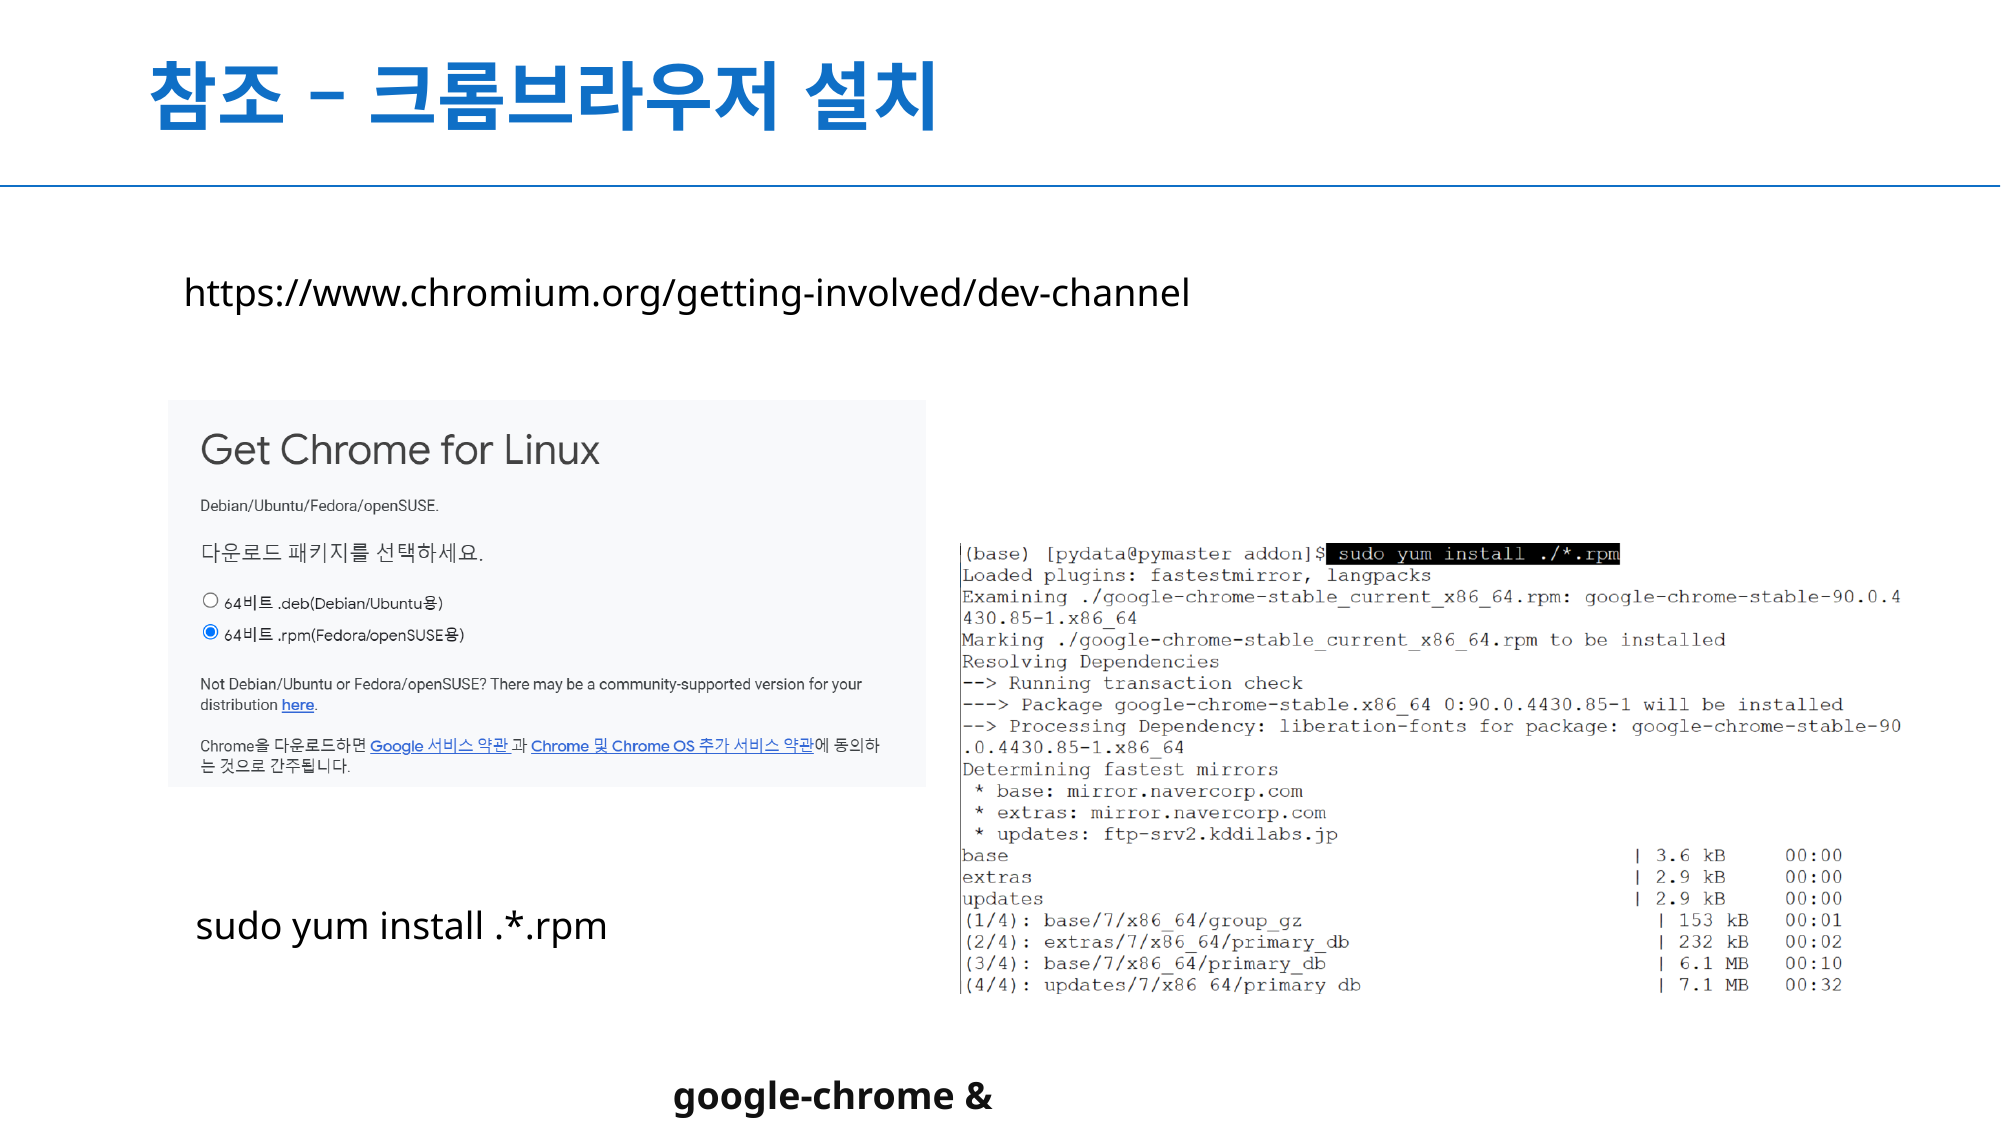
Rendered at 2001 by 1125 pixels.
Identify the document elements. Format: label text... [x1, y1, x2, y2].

picture [168, 399, 927, 787]
text_box https://www.chromium.org/getting-involved/dev-channel [168, 261, 1435, 321]
text_box google-chrome & [658, 1064, 1659, 1125]
picture [960, 543, 1902, 995]
title 참조 – 크롬브라우저 설치 [133, 41, 1522, 166]
text_box sudo yum install .*.rpm [180, 894, 955, 955]
